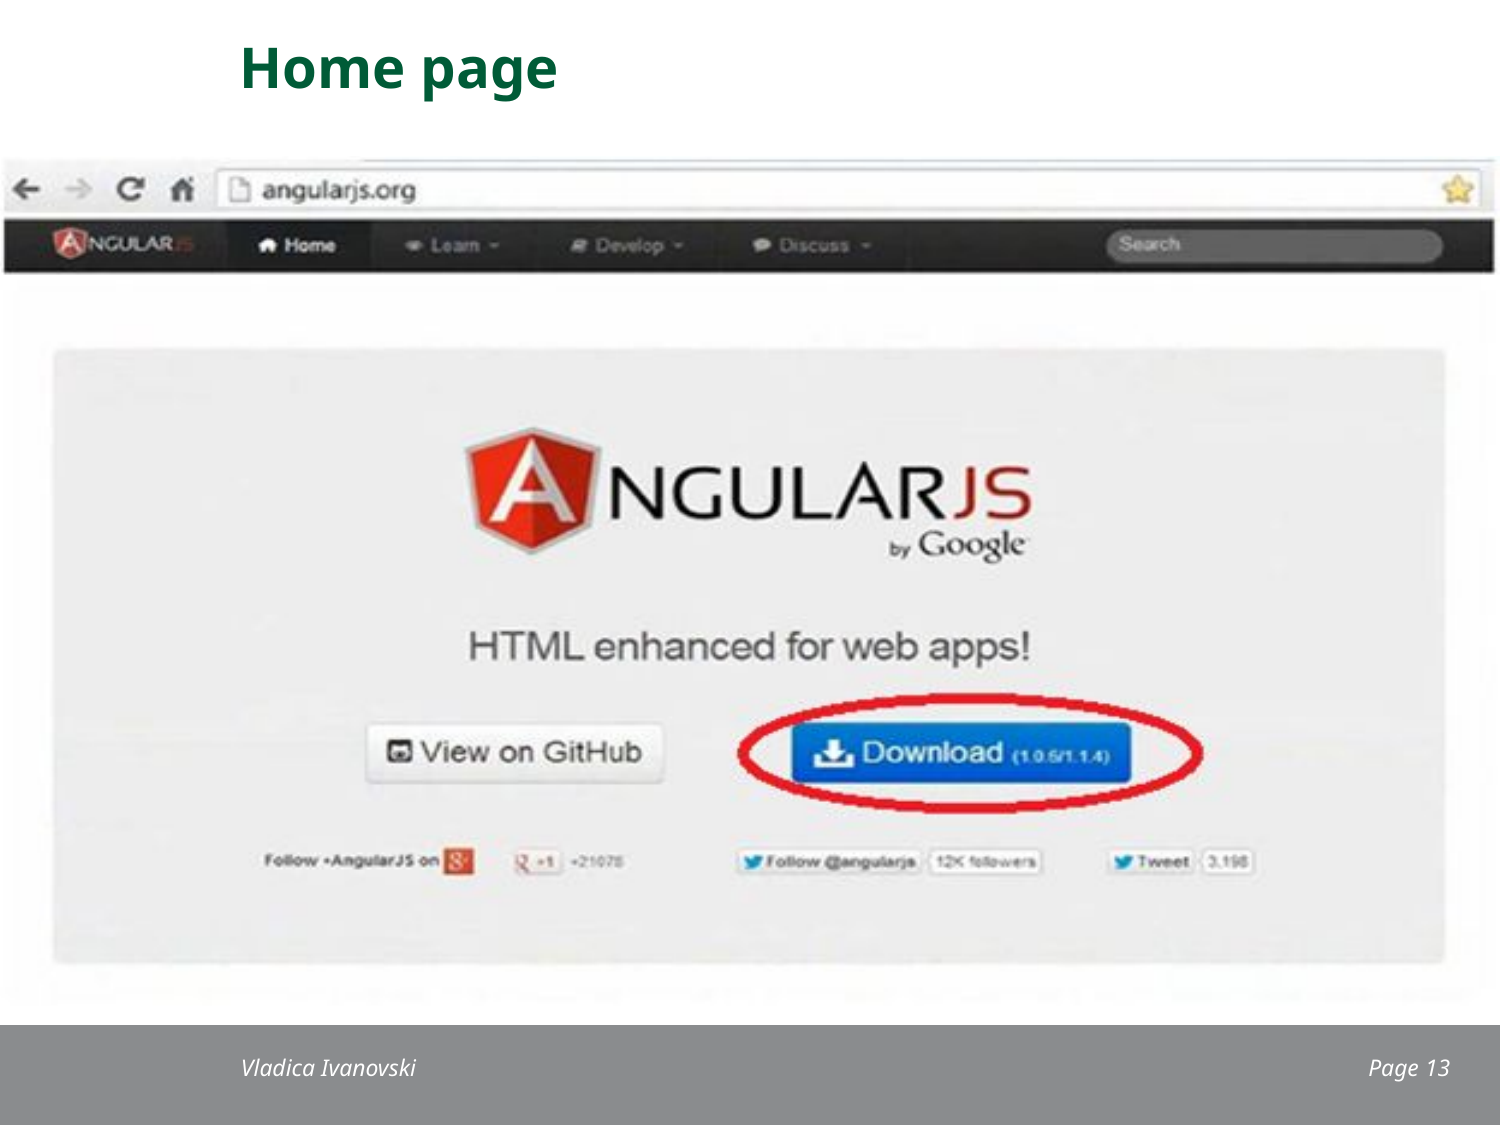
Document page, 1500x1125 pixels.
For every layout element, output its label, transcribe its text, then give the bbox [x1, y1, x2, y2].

footer Vladica Ivanovski [240, 1053, 729, 1085]
title Home page [239, 45, 1452, 154]
slide_number Page 13 [1066, 1053, 1451, 1085]
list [0, 156, 1500, 1025]
